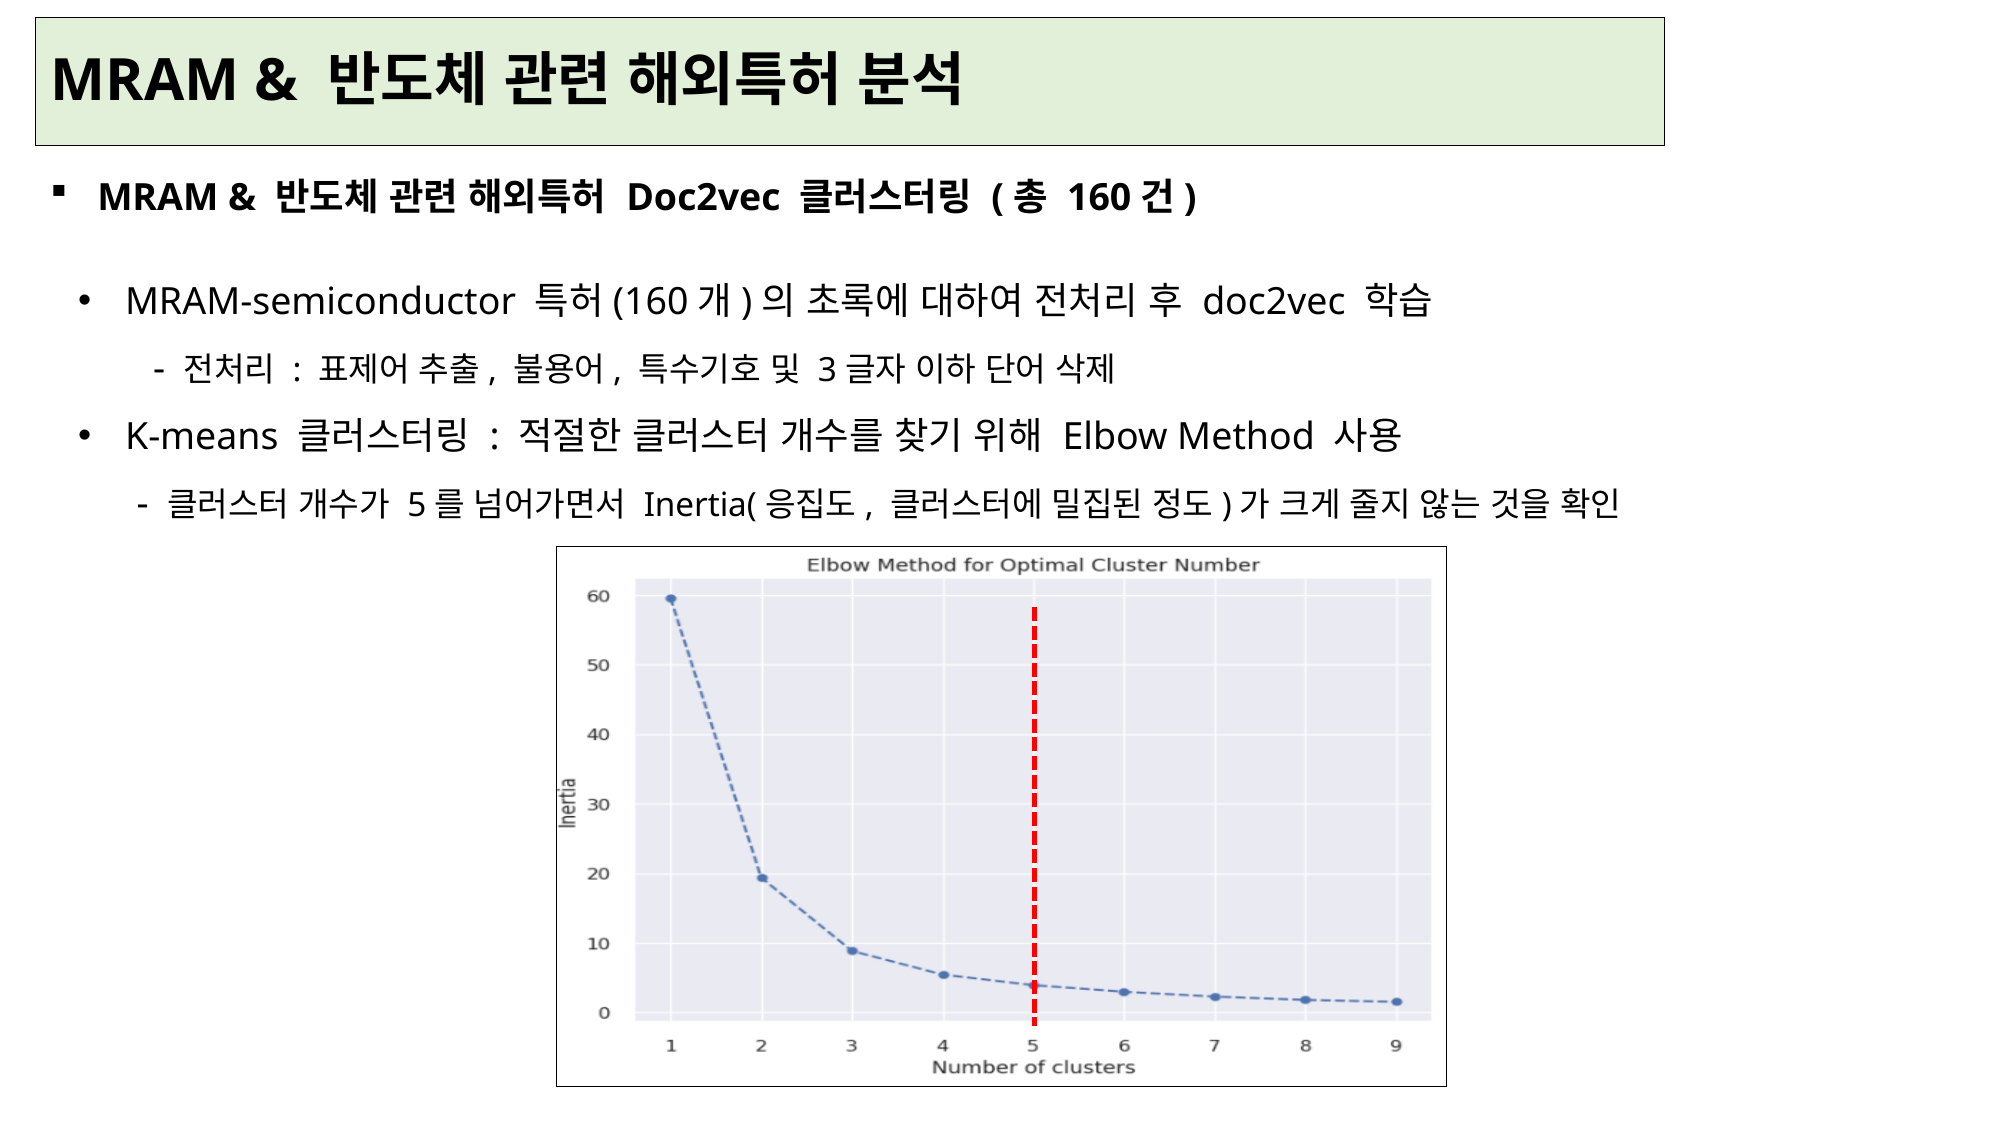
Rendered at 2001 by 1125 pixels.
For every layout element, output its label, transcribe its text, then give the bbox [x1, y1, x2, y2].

text_box MRAM-semiconductor 특허(160개)의 초록에 대하여 전처리 후 doc2vec 학습 - 전처리 : 표제어 추출, 불용어, 특수기호 및 3글자 이하 단어 삭제 K-means 클러스터링 : 적절한 클러스터 개수를 찾기 위해 Elbow Method 사용 - 클러스터 개수가 5를 넘어가면서 Inertia(응집도, 클러스터에 밀집된 정도)가 크게 줄지 않는 것을 확인 [63, 247, 1741, 532]
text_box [556, 546, 1447, 1087]
title MRAM & 반도체 관련 해외특허 분석 [35, 17, 1665, 146]
text_box MRAM & 반도체 관련 해외특허 Doc2vec 클러스터링 (총 160건) [35, 165, 1363, 226]
